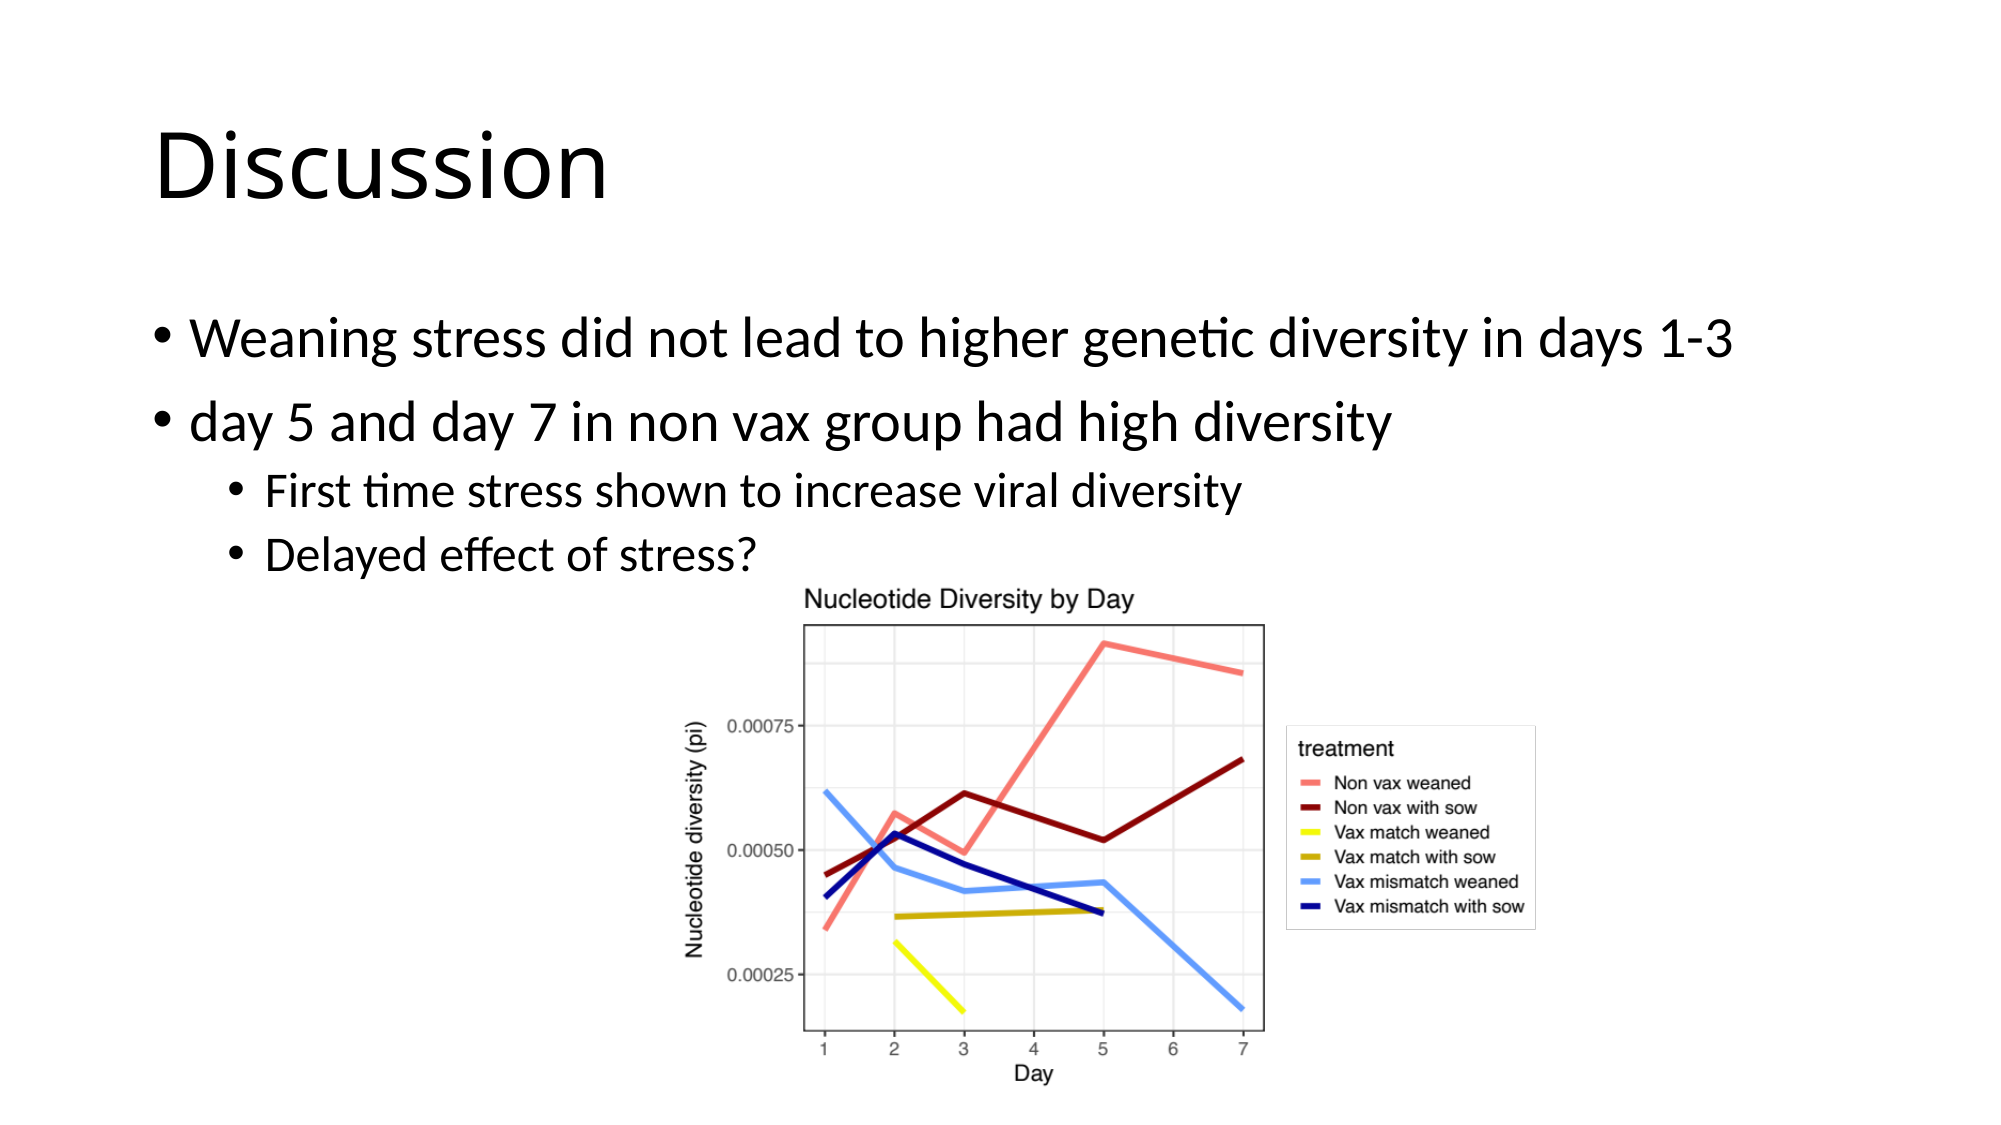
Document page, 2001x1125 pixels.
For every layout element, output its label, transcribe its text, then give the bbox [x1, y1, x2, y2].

picture [657, 578, 1544, 1095]
list Weaning stress did not lead to higher genetic diversity in days 1-3 day 5 and day 7 in non vax group had high diversity First time stress shown to increase viral diversity Delayed effect of stress? [137, 299, 1863, 1014]
title Discussion [137, 59, 1863, 278]
